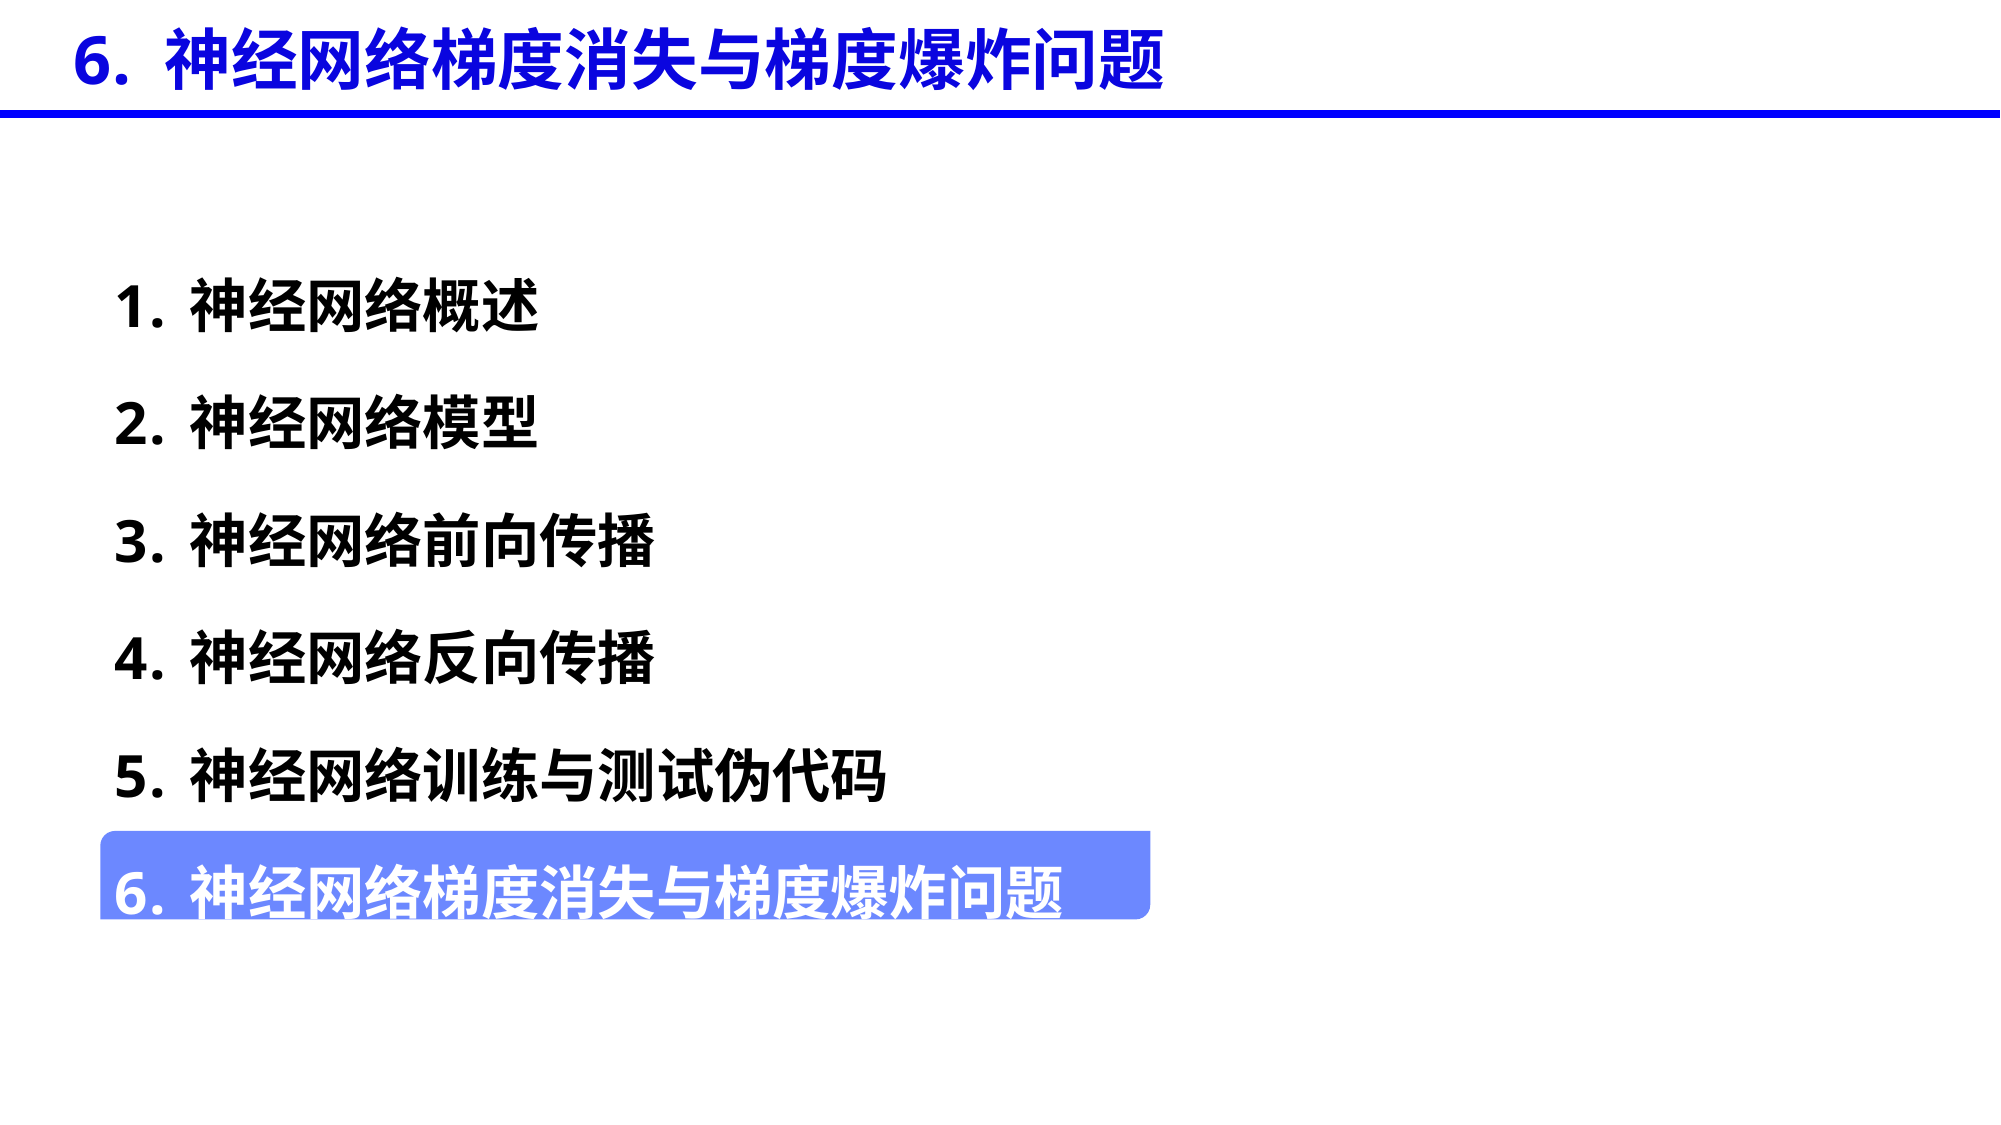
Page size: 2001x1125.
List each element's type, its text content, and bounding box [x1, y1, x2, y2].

text_box 6. 神经网络梯度消失与梯度爆炸问题 [59, 10, 1308, 106]
text_box 神经网络概述 神经网络模型 神经网络前向传播 神经网络反向传播 神经网络训练与测试伪代码 神经网络梯度消失与梯度爆炸问题 [100, 226, 1425, 934]
